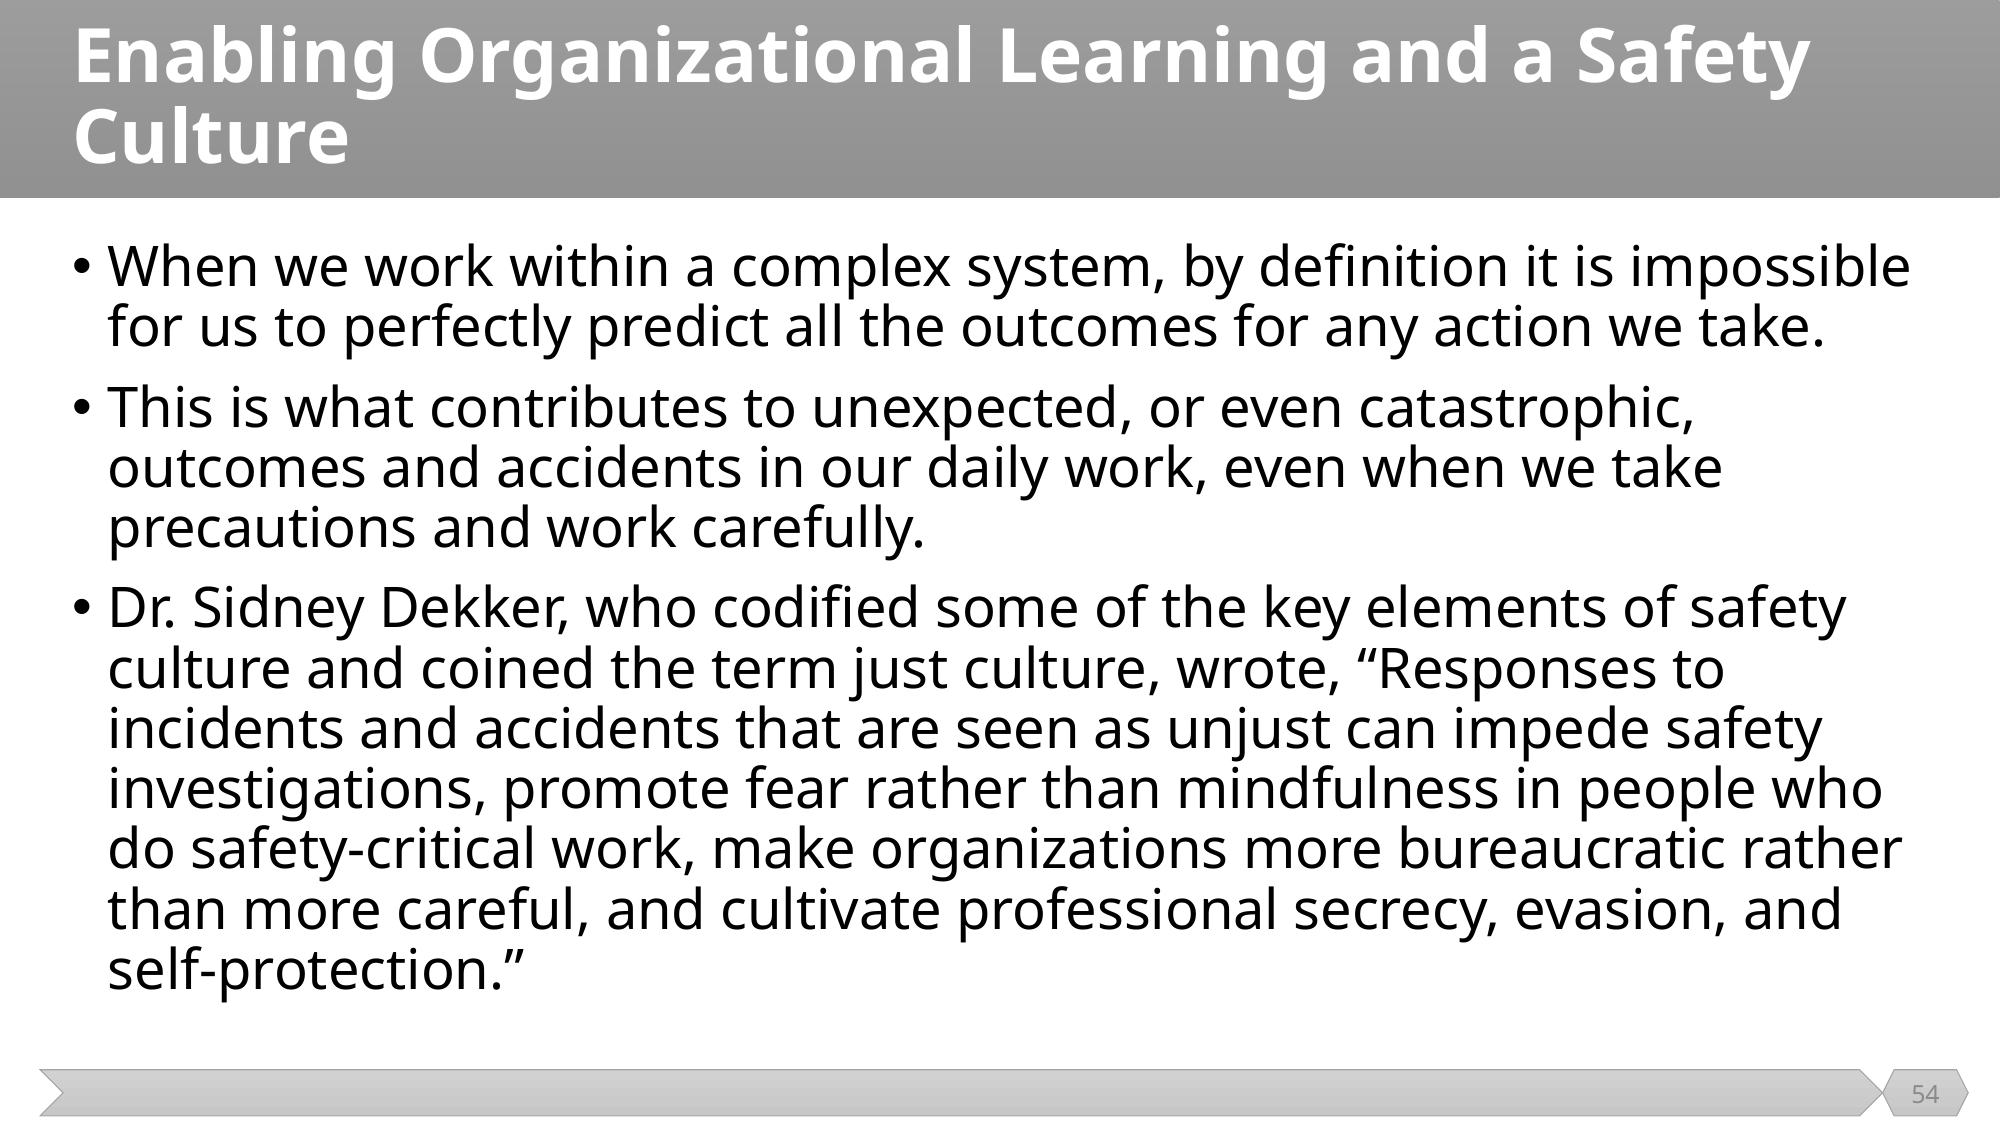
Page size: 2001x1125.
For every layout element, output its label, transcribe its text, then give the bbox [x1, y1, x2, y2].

slide_number 54 [1882, 1065, 1969, 1125]
title Enabling Organizational Learning and a Safety Culture [56, 0, 1969, 199]
list When we work within a complex system, by definition it is impossible for us to perfectly predict all the outcomes for any action we take. This is what contributes to unexpected, or even catastrophic, outcomes and accidents in our daily work, even when we take precautions and work carefully. Dr. Sidney Dekker, who codified some of the key elements of safety culture and coined the term just culture, wrote, “Responses to incidents and accidents that are seen as unjust can impede safety investigations, promote fear rather than mindfulness in people who do safety-critical work, make organizations more bureaucratic rather than more careful, and cultivate professional secrecy, evasion, and self-protection.” [56, 230, 1969, 1010]
